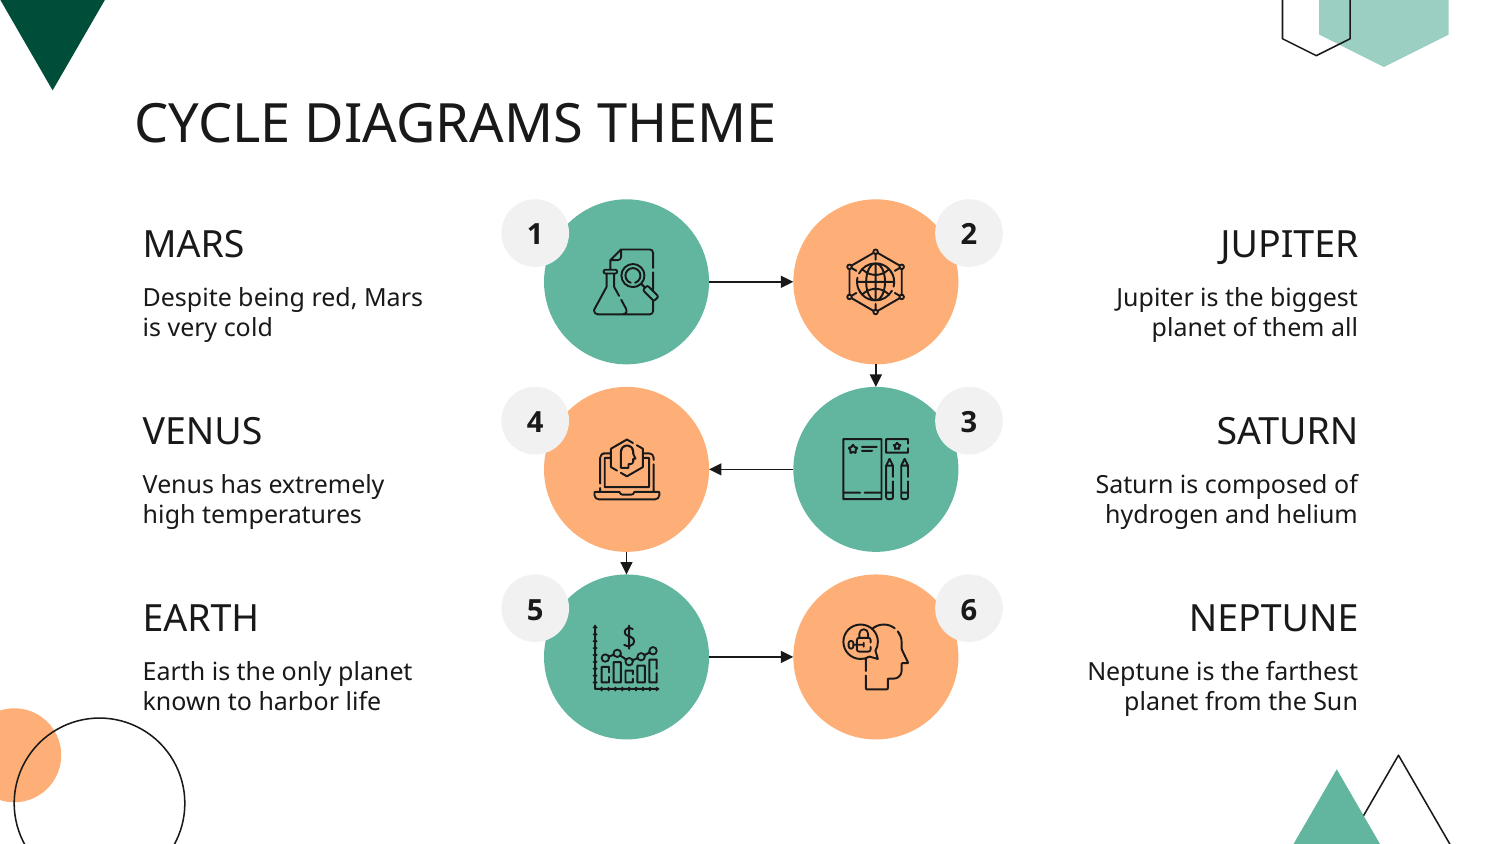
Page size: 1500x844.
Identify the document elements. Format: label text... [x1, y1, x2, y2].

subtitle Saturn is composed of hydrogen and helium [1044, 453, 1374, 548]
text_box [842, 438, 883, 501]
text_box [793, 199, 959, 365]
subtitle Venus has extremely high temperatures [127, 453, 457, 548]
subtitle Despite being red, Mars is very cold [127, 266, 457, 360]
text_box 4 [501, 386, 570, 455]
text_box [593, 248, 659, 316]
subtitle VENUS [127, 380, 457, 453]
subtitle Jupiter is the biggest planet of them all [1044, 266, 1374, 360]
title CYCLE DIAGRAMS THEME [119, 72, 1381, 167]
subtitle JUPITER [1044, 193, 1374, 266]
subtitle NEPTUNE [1044, 567, 1374, 640]
subtitle EARTH [127, 567, 457, 640]
text_box [900, 457, 909, 501]
text_box [864, 630, 909, 691]
text_box [846, 248, 905, 316]
subtitle SATURN [1044, 380, 1374, 453]
subtitle MARS [127, 193, 457, 266]
text_box 3 [935, 386, 1003, 455]
text_box [885, 457, 894, 501]
text_box [599, 438, 655, 489]
text_box 6 [935, 574, 1003, 643]
subtitle Earth is the only planet known to harbor life [127, 640, 457, 735]
text_box [544, 199, 710, 365]
text_box [592, 624, 660, 692]
text_box 1 [501, 199, 570, 267]
text_box [885, 438, 909, 454]
text_box [544, 386, 710, 552]
text_box 5 [501, 574, 570, 643]
text_box 2 [935, 199, 1003, 267]
text_box [842, 623, 896, 672]
text_box [544, 574, 710, 740]
text_box [793, 574, 959, 740]
text_box [593, 463, 661, 501]
text_box [793, 386, 959, 552]
subtitle Neptune is the farthest planet from the Sun [1044, 640, 1374, 735]
